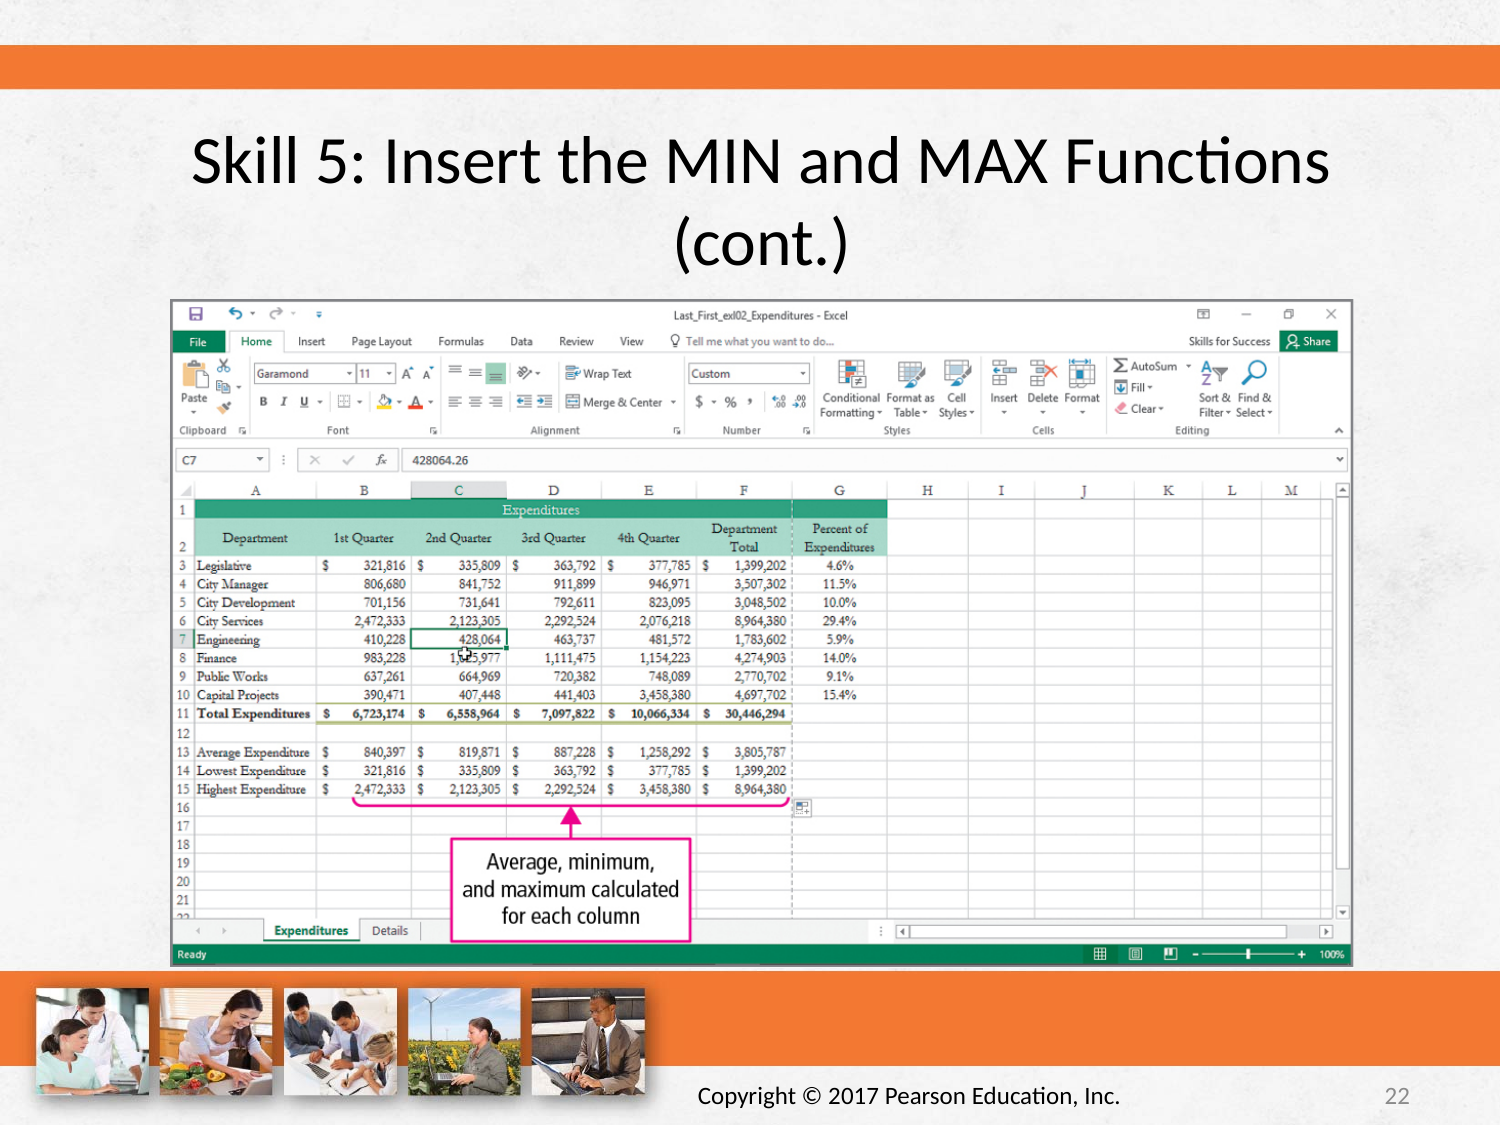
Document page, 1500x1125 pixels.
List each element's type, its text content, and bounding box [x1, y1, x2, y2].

title Skill 5: Insert the MIN and MAX Functions (cont.) [111, 107, 1412, 288]
slide_number 22 [1074, 1065, 1425, 1125]
picture [0, 0, 1500, 1125]
footer Copyright © 2017 Pearson Education, Inc. [650, 1065, 1074, 1125]
